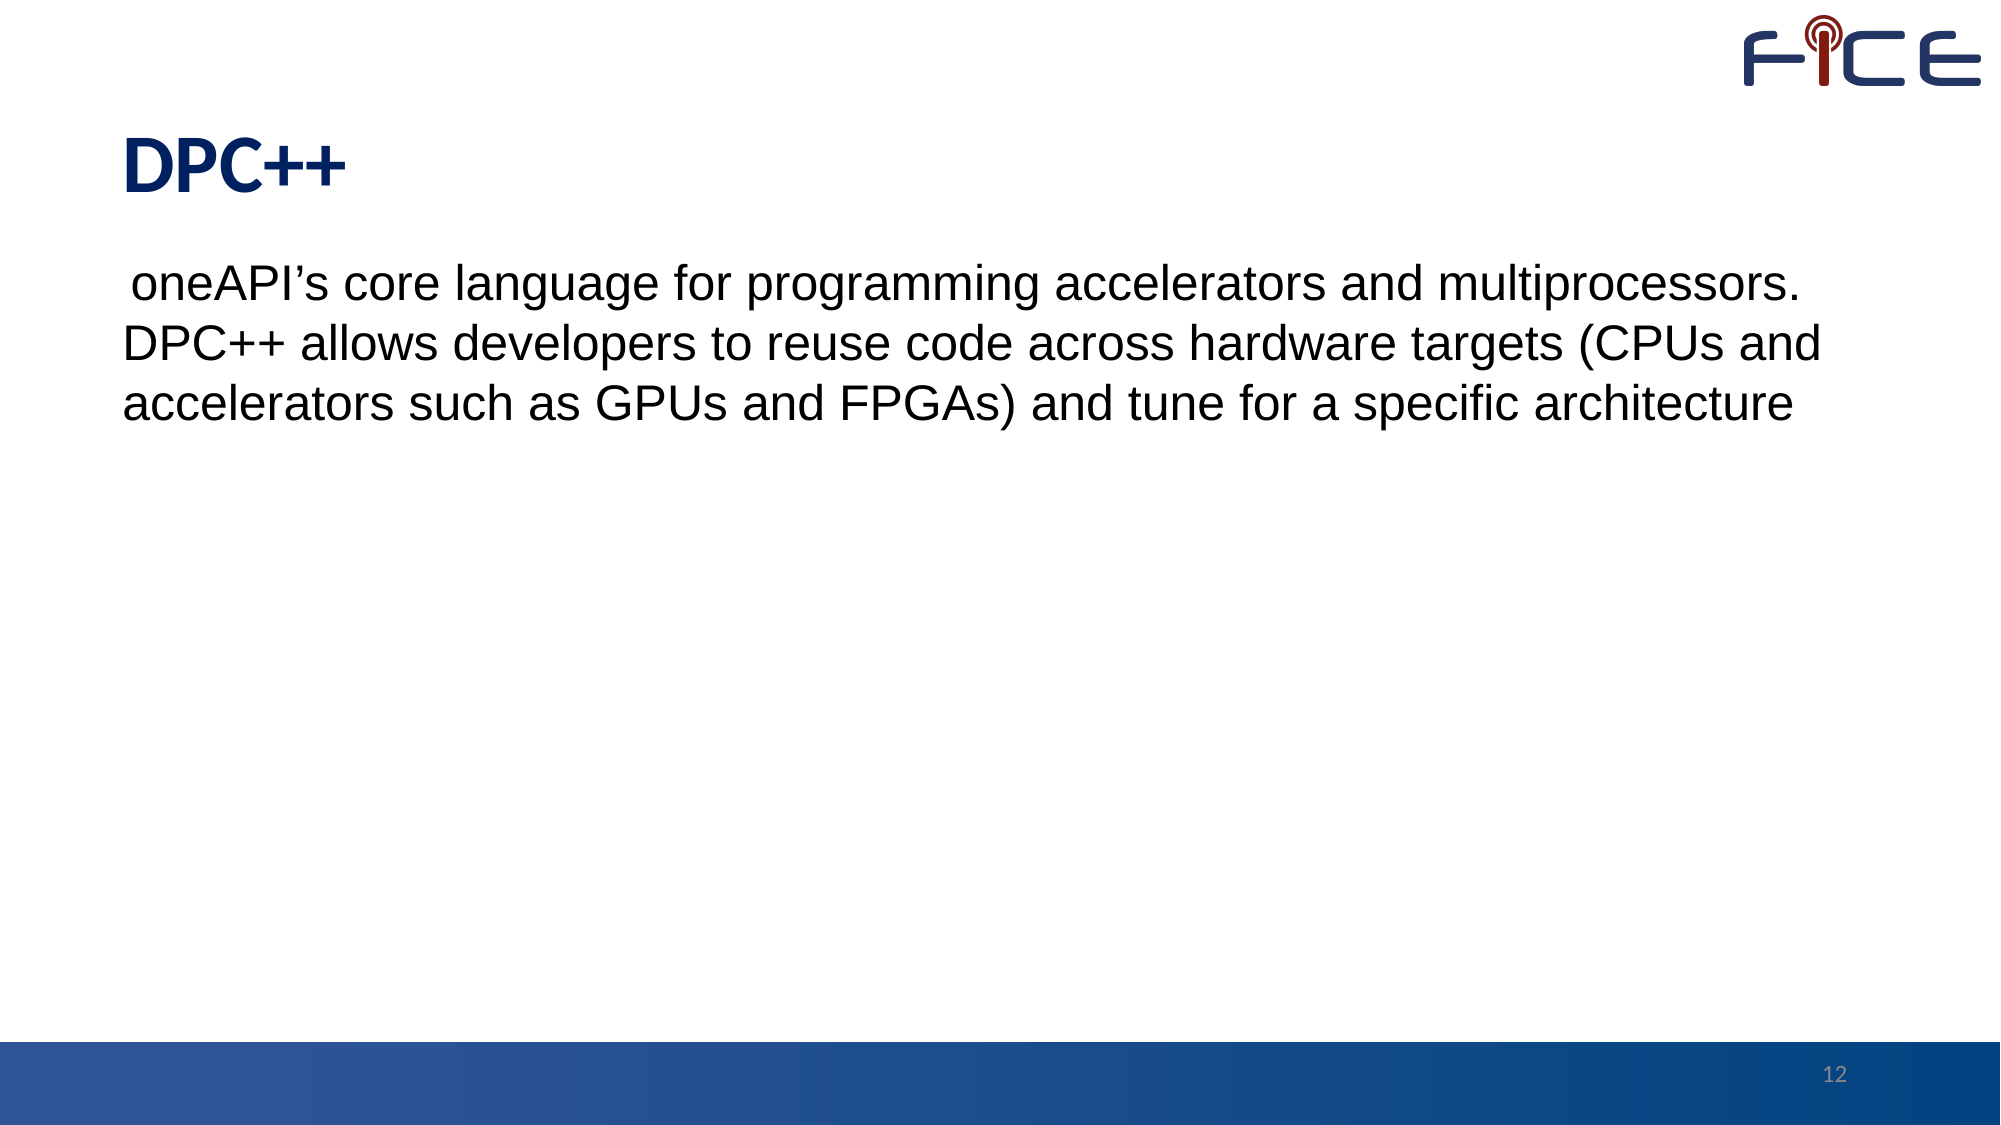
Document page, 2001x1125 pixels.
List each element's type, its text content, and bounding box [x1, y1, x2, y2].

text_box oneAPI’s core language for programming accelerators and multiprocessors. DPC++ allows developers to reuse code across hardware targets (CPUs and accelerators such as GPUs and FPGAs) and tune for a specific architecture [107, 243, 1910, 980]
slide_number 12 [1412, 1042, 1863, 1103]
picture [1744, 15, 1981, 86]
text_box DPC++ [107, 59, 1882, 217]
